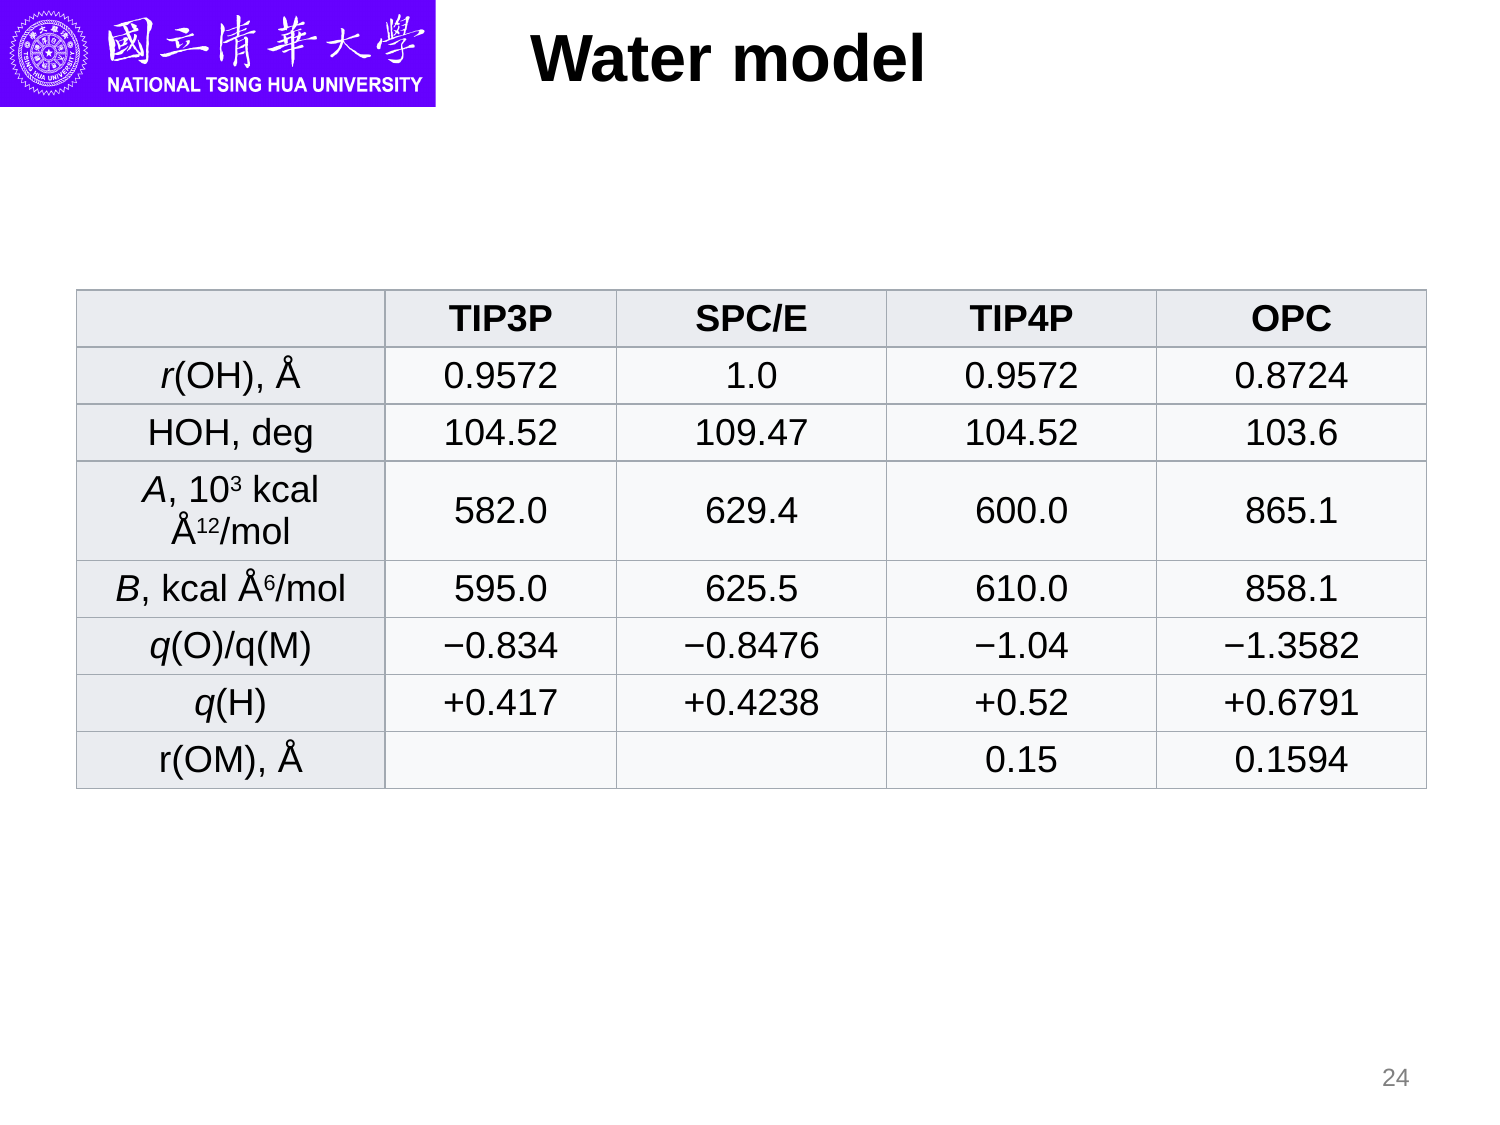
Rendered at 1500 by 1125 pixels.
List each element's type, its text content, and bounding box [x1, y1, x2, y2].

table_cell 600.0 [887, 462, 1156, 560]
table_cell 104.52 [887, 405, 1156, 460]
table_header TIP3P [386, 291, 616, 346]
table_cell [386, 732, 616, 788]
table_cell A, 103 kcal Å12/mol [77, 462, 384, 560]
picture [0, 0, 436, 107]
table_header OPC [1157, 291, 1426, 346]
title Water model [515, 0, 1425, 107]
table_cell +0.52 [887, 675, 1156, 731]
table_cell HOH, deg [77, 405, 384, 460]
table_header [77, 291, 384, 346]
table_cell 0.8724 [1157, 348, 1426, 403]
table_cell −0.8476 [617, 618, 886, 674]
table_cell −1.3582 [1157, 618, 1426, 674]
table_header TIP4P [887, 291, 1156, 346]
table_cell 104.52 [386, 405, 616, 460]
table_cell 595.0 [386, 561, 616, 617]
table_cell 109.47 [617, 405, 886, 460]
table_cell 625.5 [617, 561, 886, 617]
table_cell 858.1 [1157, 561, 1426, 617]
slide_number 24 [1308, 1050, 1425, 1103]
table_cell 0.1594 [1157, 732, 1426, 788]
table_cell 582.0 [386, 462, 616, 560]
table_cell 610.0 [887, 561, 1156, 617]
table_cell 629.4 [617, 462, 886, 560]
table_cell 1.0 [617, 348, 886, 403]
table_cell q(O)/q(M) [77, 618, 384, 674]
table_cell −1.04 [887, 618, 1156, 674]
table_cell +0.417 [386, 675, 616, 731]
table_cell B, kcal Å6/mol [77, 561, 384, 617]
table_cell 0.9572 [887, 348, 1156, 403]
table_cell r(OM), Å [77, 732, 384, 788]
table_cell 0.15 [887, 732, 1156, 788]
table_cell r(OH), Å [77, 348, 384, 403]
table_cell +0.6791 [1157, 675, 1426, 731]
table_cell q(H) [77, 675, 384, 731]
table_header SPC/E [617, 291, 886, 346]
table_cell 0.9572 [386, 348, 616, 403]
table_cell −0.834 [386, 618, 616, 674]
table_cell 103.6 [1157, 405, 1426, 460]
table_cell +0.4238 [617, 675, 886, 731]
table_cell 865.1 [1157, 462, 1426, 560]
table_cell [617, 732, 886, 788]
